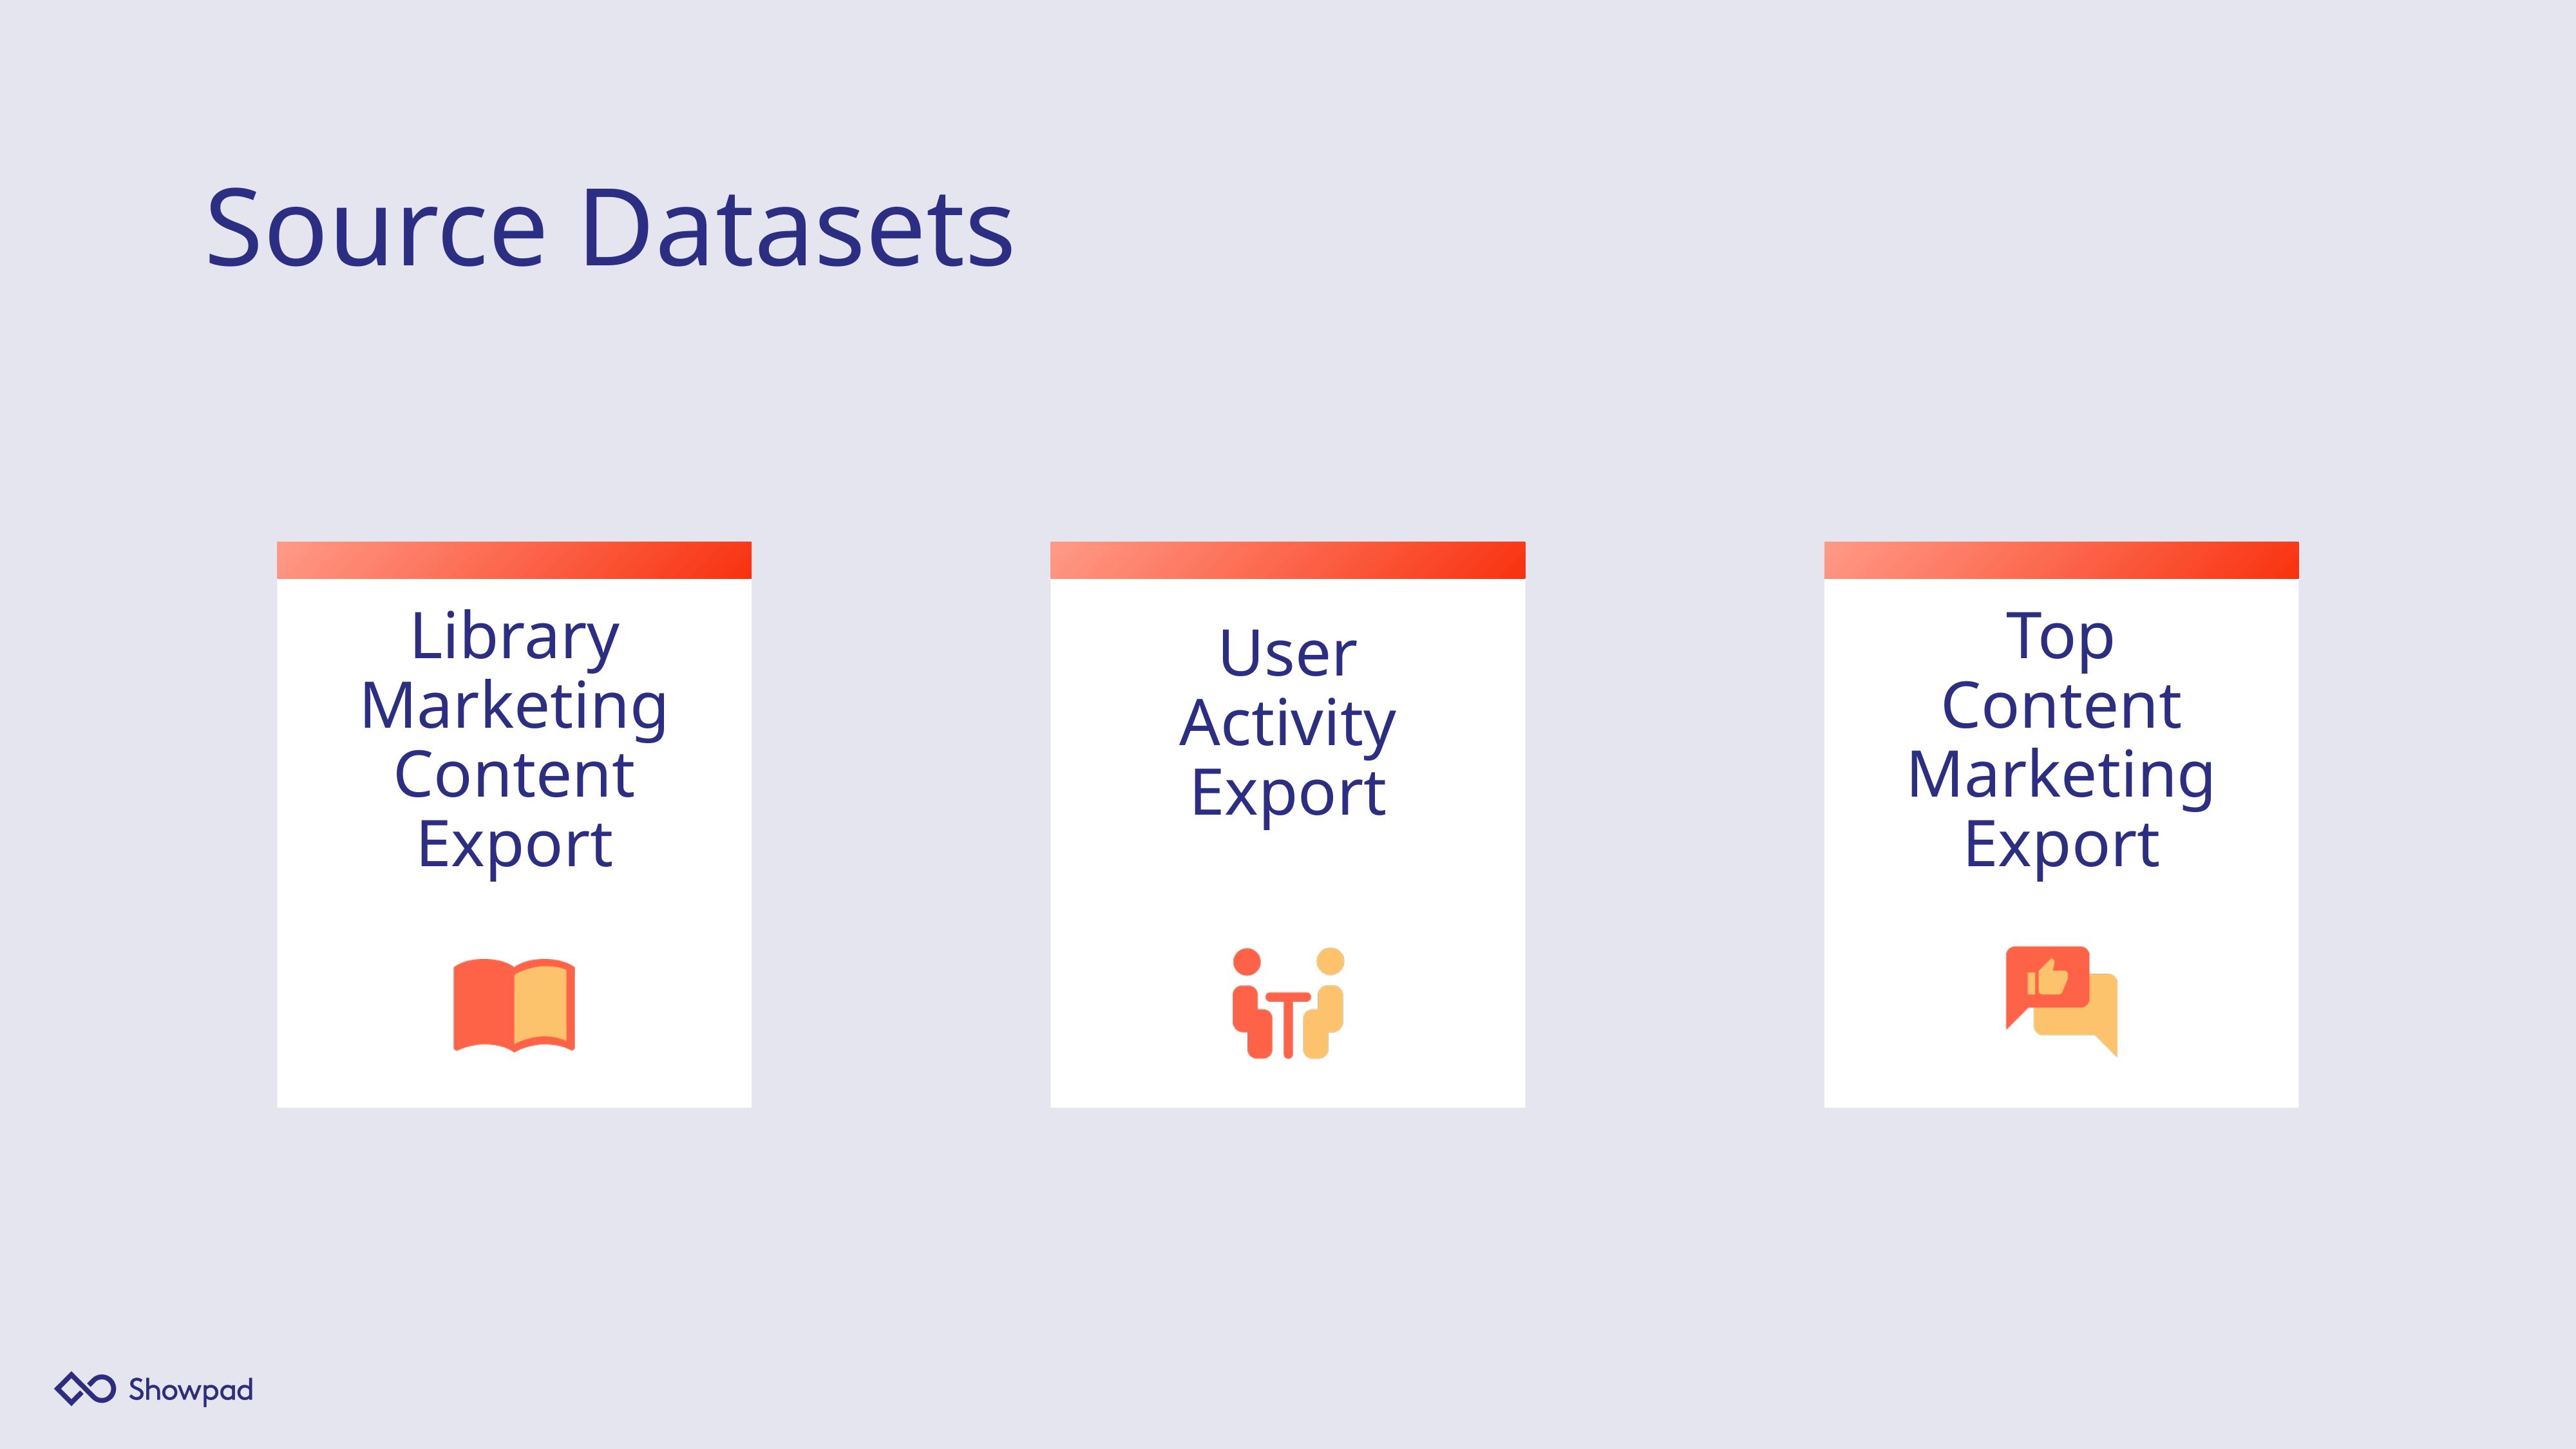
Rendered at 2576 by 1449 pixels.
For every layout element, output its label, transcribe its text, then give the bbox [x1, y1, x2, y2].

subtitle Top Content Marketing Export [1870, 677, 2254, 806]
subtitle User Activity Export [1095, 660, 1481, 789]
picture [441, 931, 588, 1079]
text_box [1824, 542, 2299, 579]
picture [1988, 931, 2135, 1079]
title Source Datasets [185, 147, 2576, 315]
picture [1215, 931, 1361, 1079]
subtitle Library Marketing Content Export [322, 677, 706, 806]
text_box [1050, 579, 1526, 1108]
text_box [277, 579, 752, 1108]
text_box [277, 542, 752, 579]
text_box [203, 1311, 1850, 1449]
picture [50, 1370, 203, 1410]
text_box [1050, 542, 1526, 579]
text_box [1824, 579, 2299, 1108]
